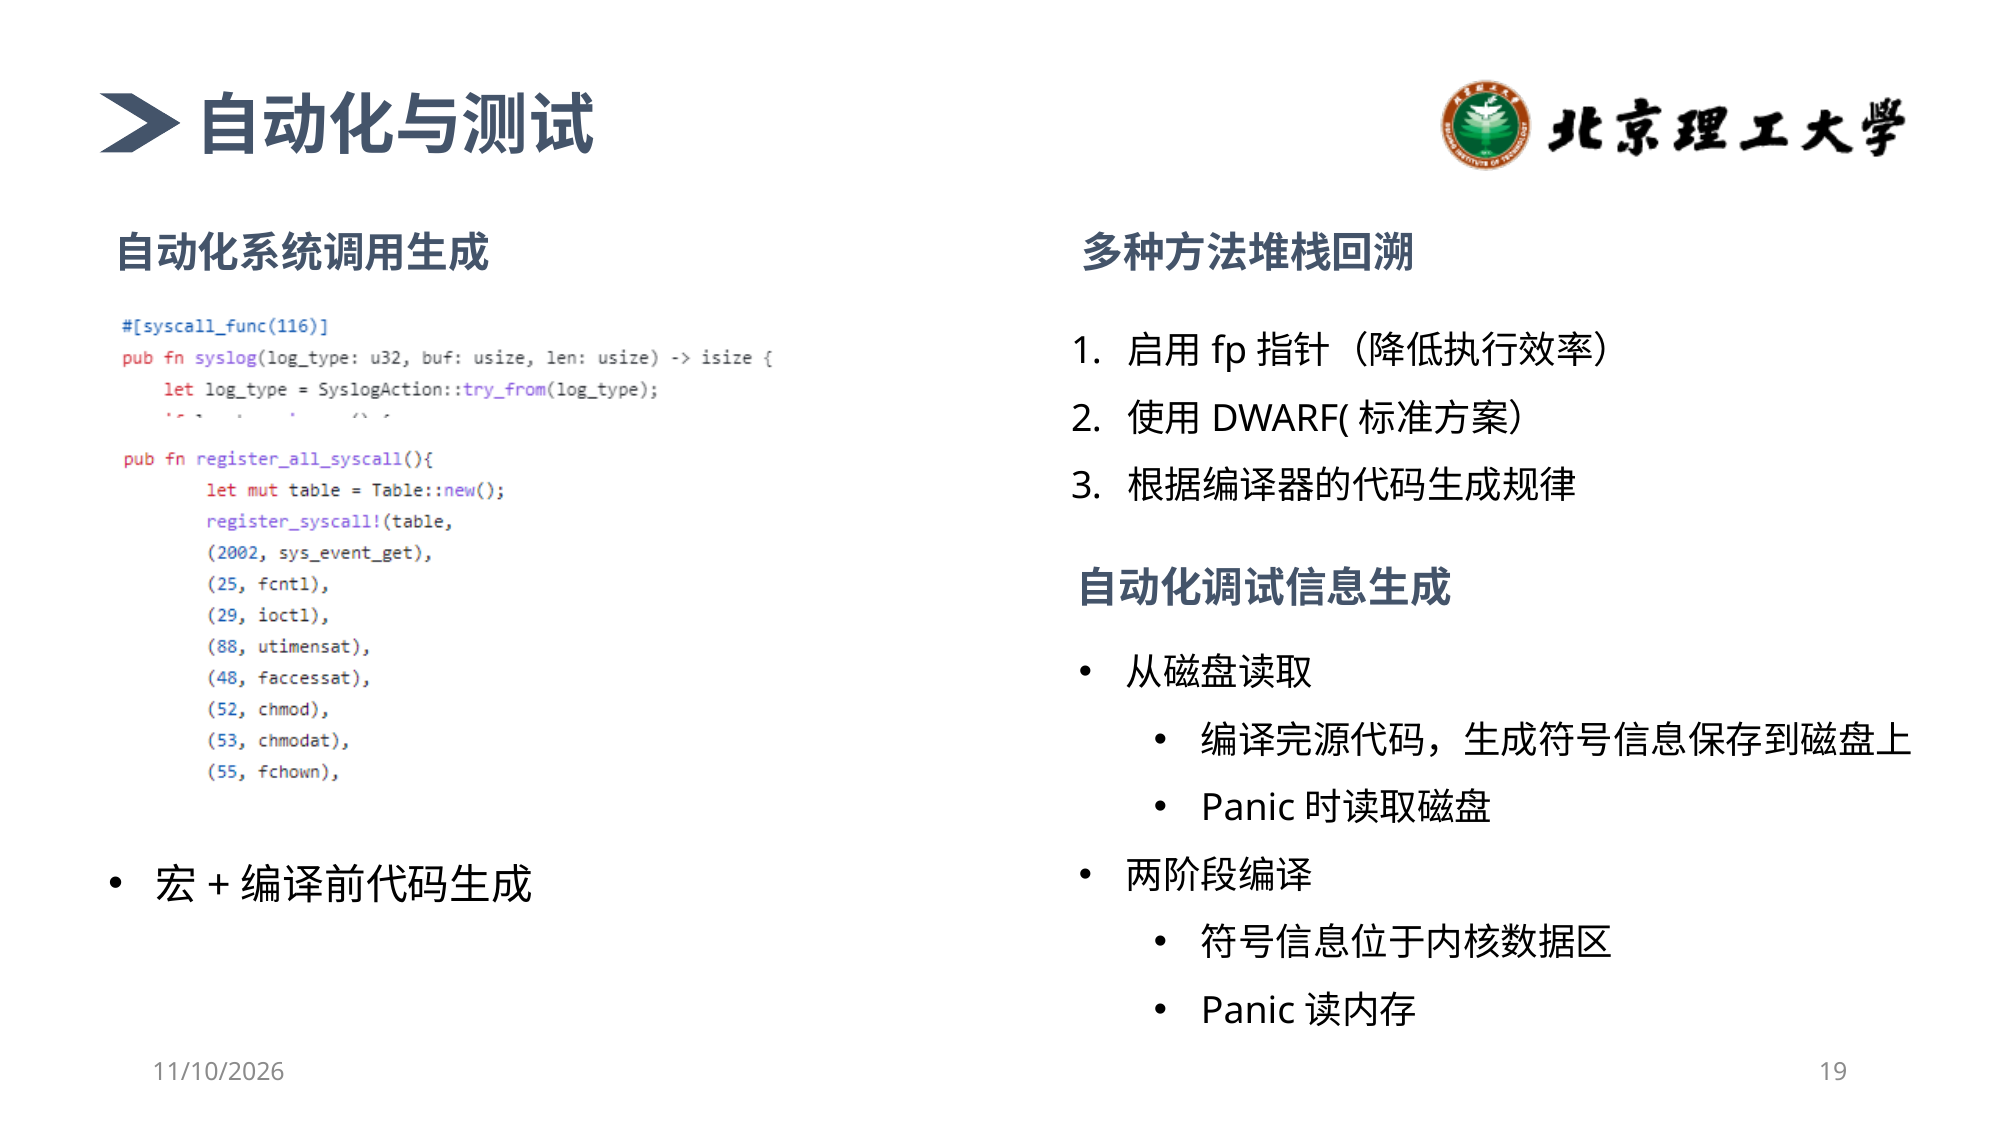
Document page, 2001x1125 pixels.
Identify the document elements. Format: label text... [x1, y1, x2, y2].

slide_number 19 [1412, 1042, 1863, 1103]
text_box 自动化调试信息生成 [1061, 553, 1547, 618]
picture [116, 437, 592, 789]
picture [1412, 74, 1913, 174]
text_box 自动化系统调用生成 [99, 218, 697, 284]
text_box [99, 74, 681, 171]
text_box 宏+编译前代码生成 [93, 850, 548, 915]
text_box 从磁盘读取 编译完源代码，生成符号信息保存到磁盘上 Panic时读取磁盘 两阶段编译 符号信息位于内核数据区 Panic读内存 [1064, 618, 1962, 1039]
text_box 启用fp指针（降低执行效率） 使用DWARF(标准方案） 根据编译器的代码生成规律 [1056, 296, 1646, 514]
picture [99, 307, 780, 418]
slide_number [137, 1042, 588, 1103]
text_box 多种方法堆栈回溯 [1066, 218, 1501, 284]
